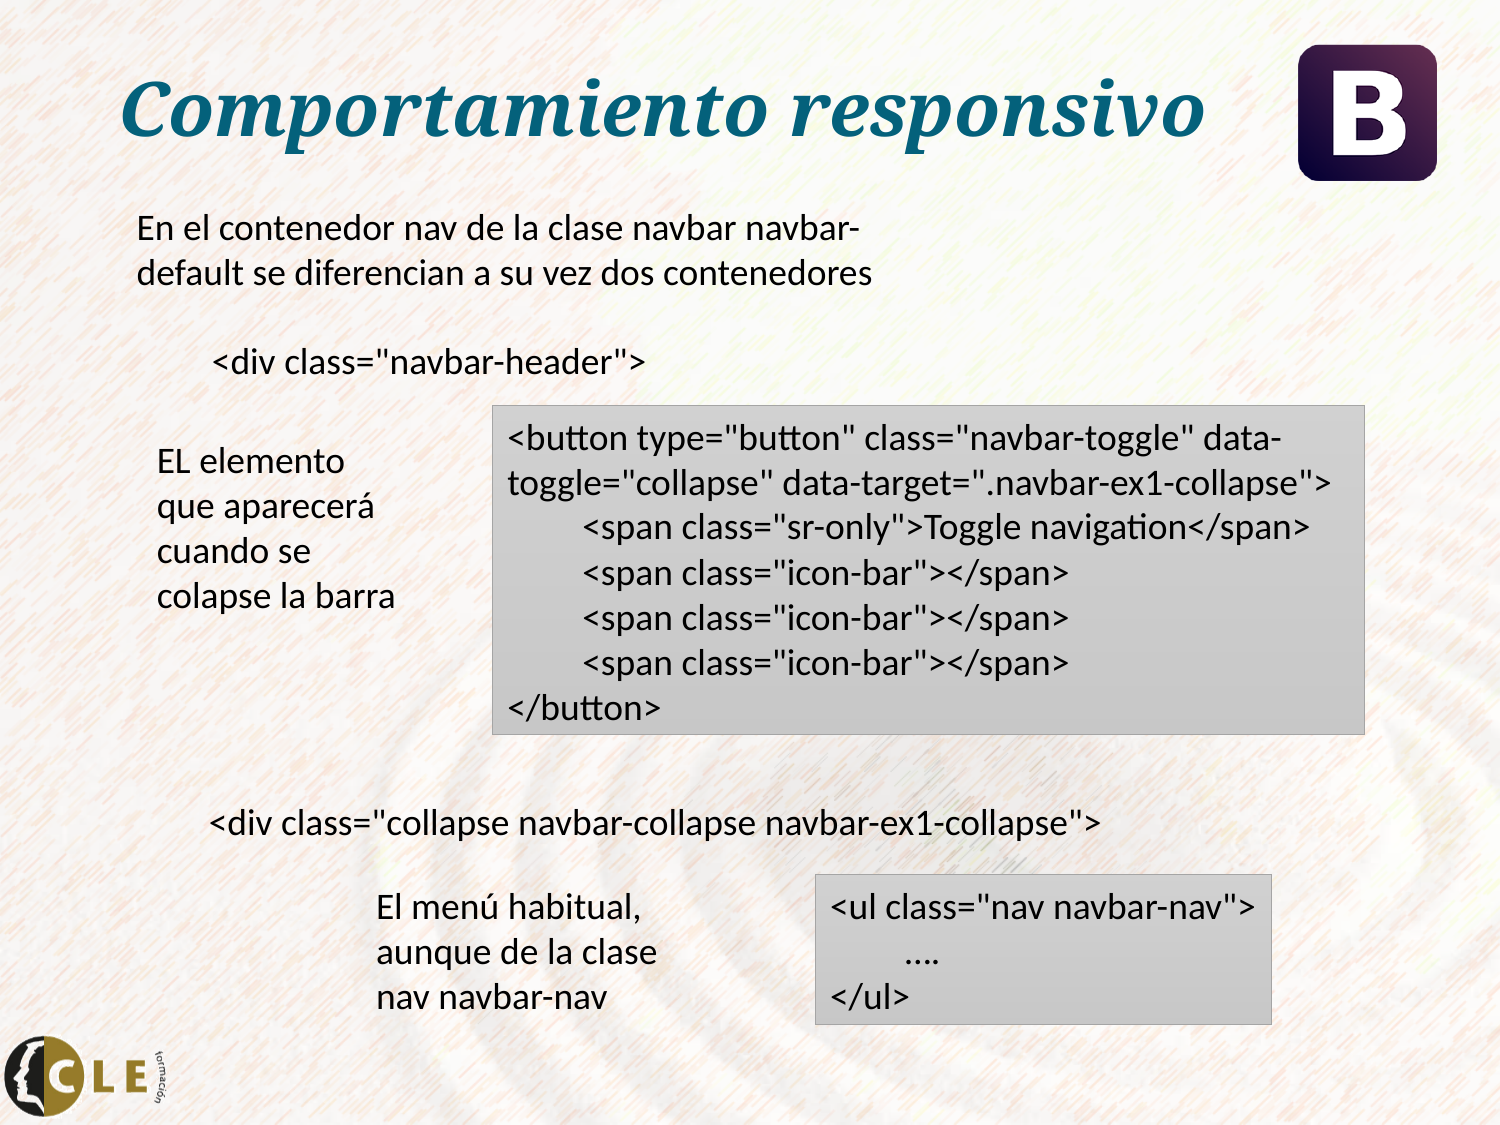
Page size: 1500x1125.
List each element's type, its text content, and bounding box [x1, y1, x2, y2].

title Comportamiento responsivo [103, 59, 1275, 165]
text_box <ul class="nav navbar-nav"> …. </ul> [815, 874, 1272, 1025]
text_box EL elemento que aparecerá cuando se colapse la barra [142, 428, 426, 624]
text_box El menú habitual, aunque de la clase nav navbar-nav [361, 874, 716, 1025]
text_box <button type="button" class="navbar-toggle" data-toggle="collapse" data-target=".navbar-ex1-collapse"> <span class="sr-only">Toggle navigation</span> <span class="icon-bar"></span> <span class="icon-bar"></span> <span class="icon-bar"></span> </button> [492, 405, 1365, 735]
picture [0, 0, 1500, 1125]
text_box En el contenedor nav de la clase navbar navbar-default se diferencian a su vez dos contenedores [121, 195, 955, 301]
text_box <div class="collapse navbar-collapse navbar-ex1-collapse"> [185, 790, 1325, 851]
text_box <div class="navbar-header"> [188, 329, 662, 390]
